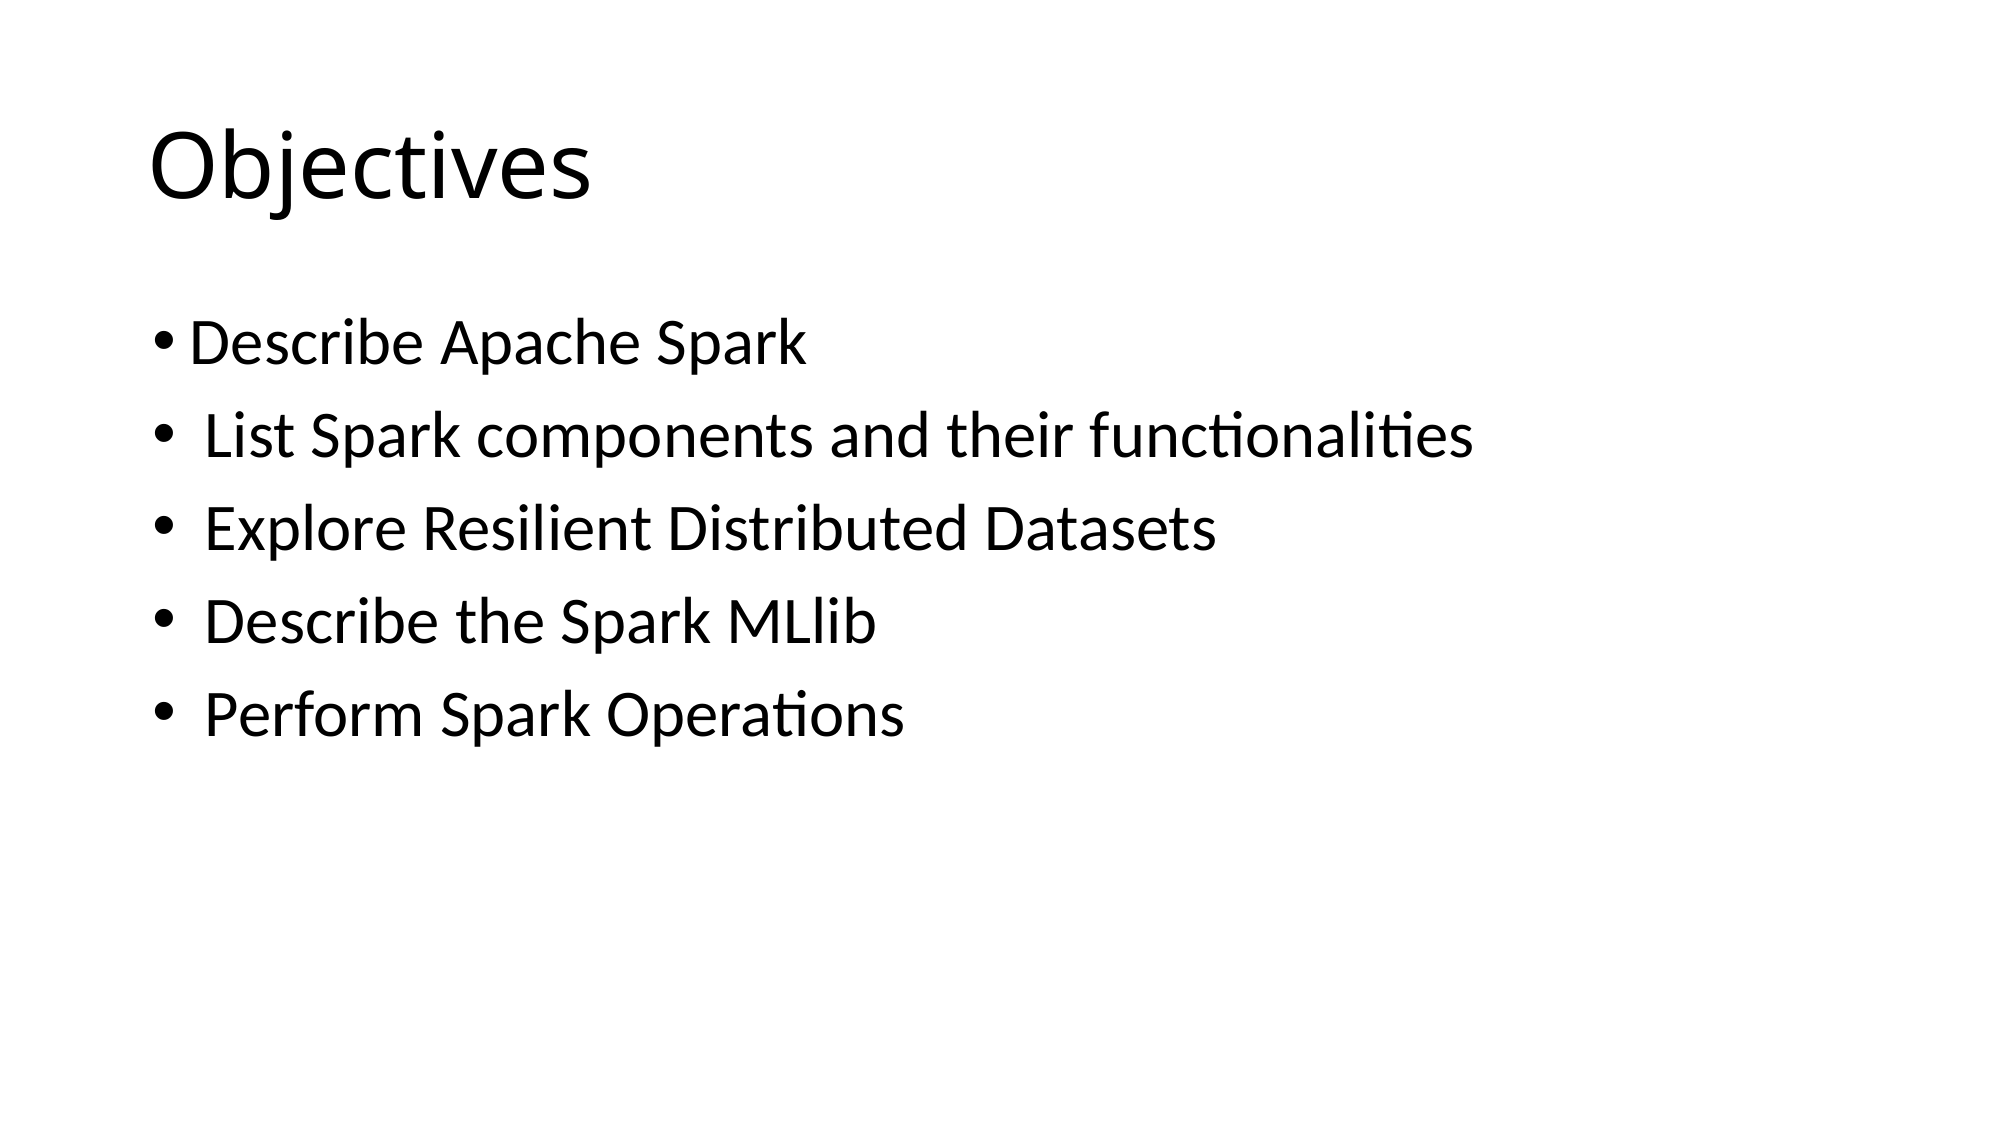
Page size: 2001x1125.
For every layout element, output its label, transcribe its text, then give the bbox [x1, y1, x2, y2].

title Objectives [132, 59, 1857, 278]
list Describe Apache Spark List Spark components and their functionalities Explore Resilient Distributed Datasets Describe the Spark MLlib Perform Spark Operations [137, 299, 1863, 1014]
